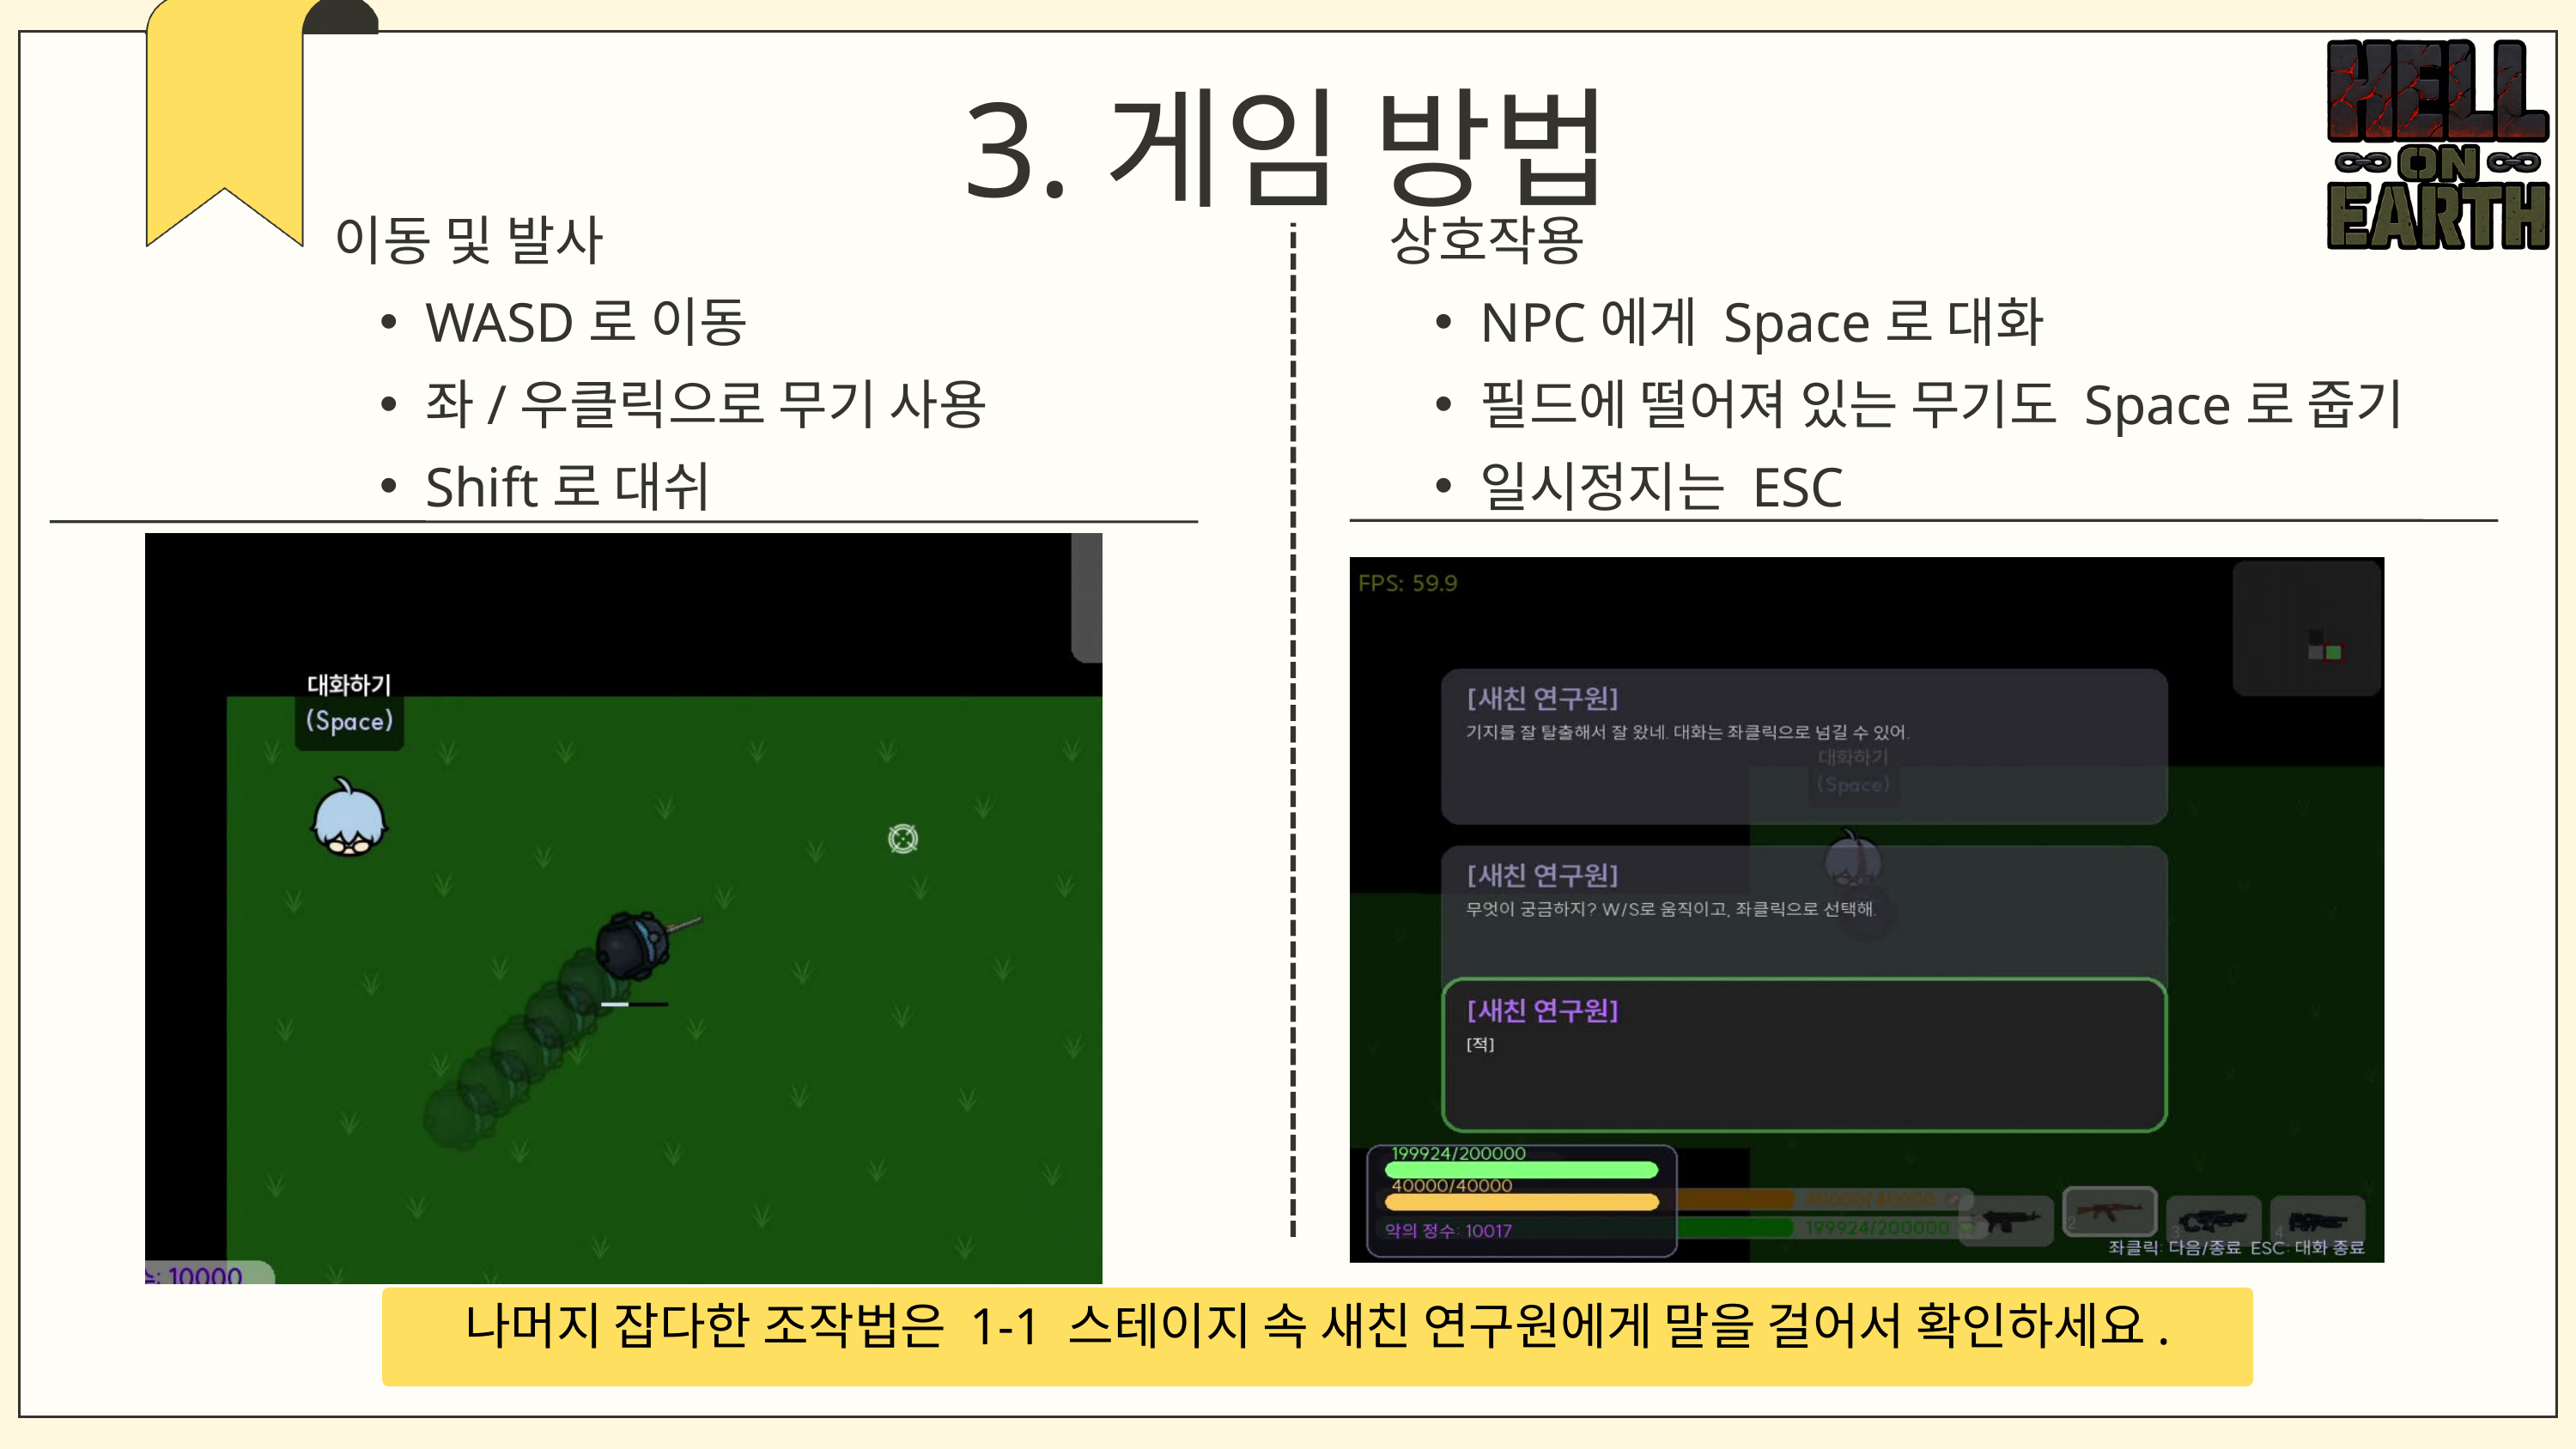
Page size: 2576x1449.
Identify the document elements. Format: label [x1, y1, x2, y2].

text_box [1349, 556, 2385, 1264]
text_box [144, 532, 1103, 1285]
text_box [144, 0, 379, 28]
text_box [19, 31, 2557, 1418]
text_box [2299, 6, 2576, 283]
text_box [381, 1287, 2254, 1387]
